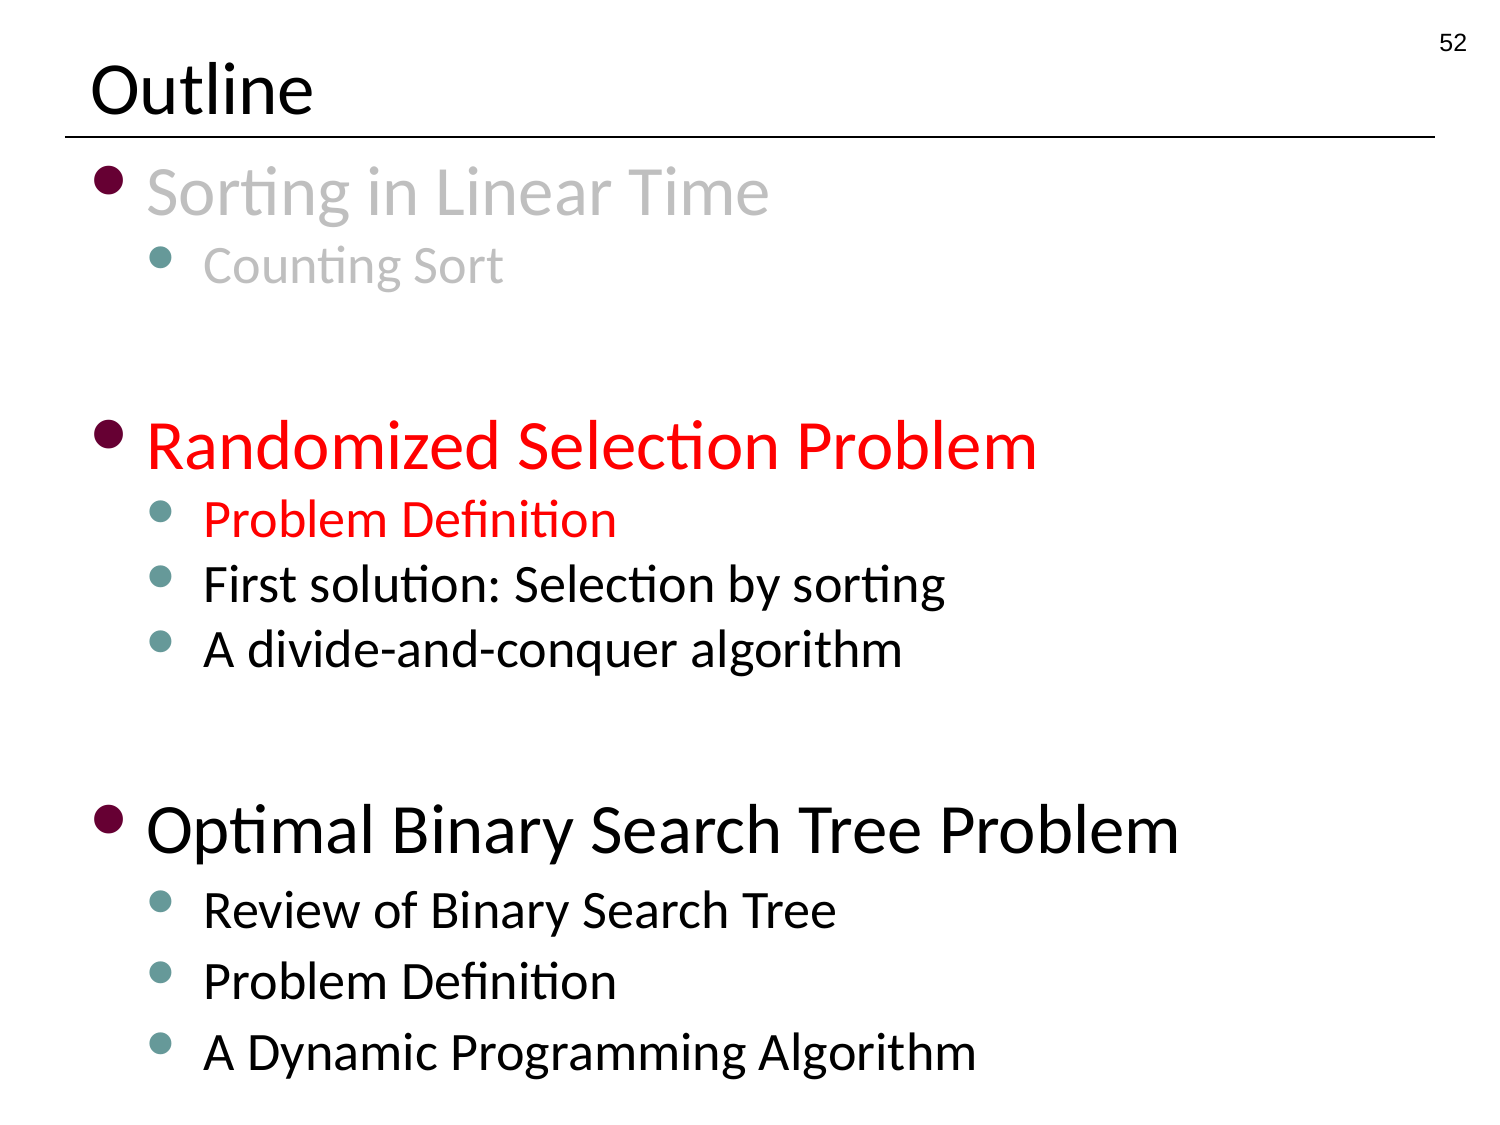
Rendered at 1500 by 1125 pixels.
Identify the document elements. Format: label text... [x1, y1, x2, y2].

list Sorting in Linear Time Counting Sort Randomized Selection Problem Problem Definition First solution: Selection by sorting A divide-and-conquer algorithm Optimal Binary Search Tree Problem Review of Binary Search Tree Problem Definition A Dynamic Programming Algorithm [75, 137, 1500, 1071]
slide_number 52 [1131, 18, 1483, 62]
title Outline [75, 20, 1425, 138]
